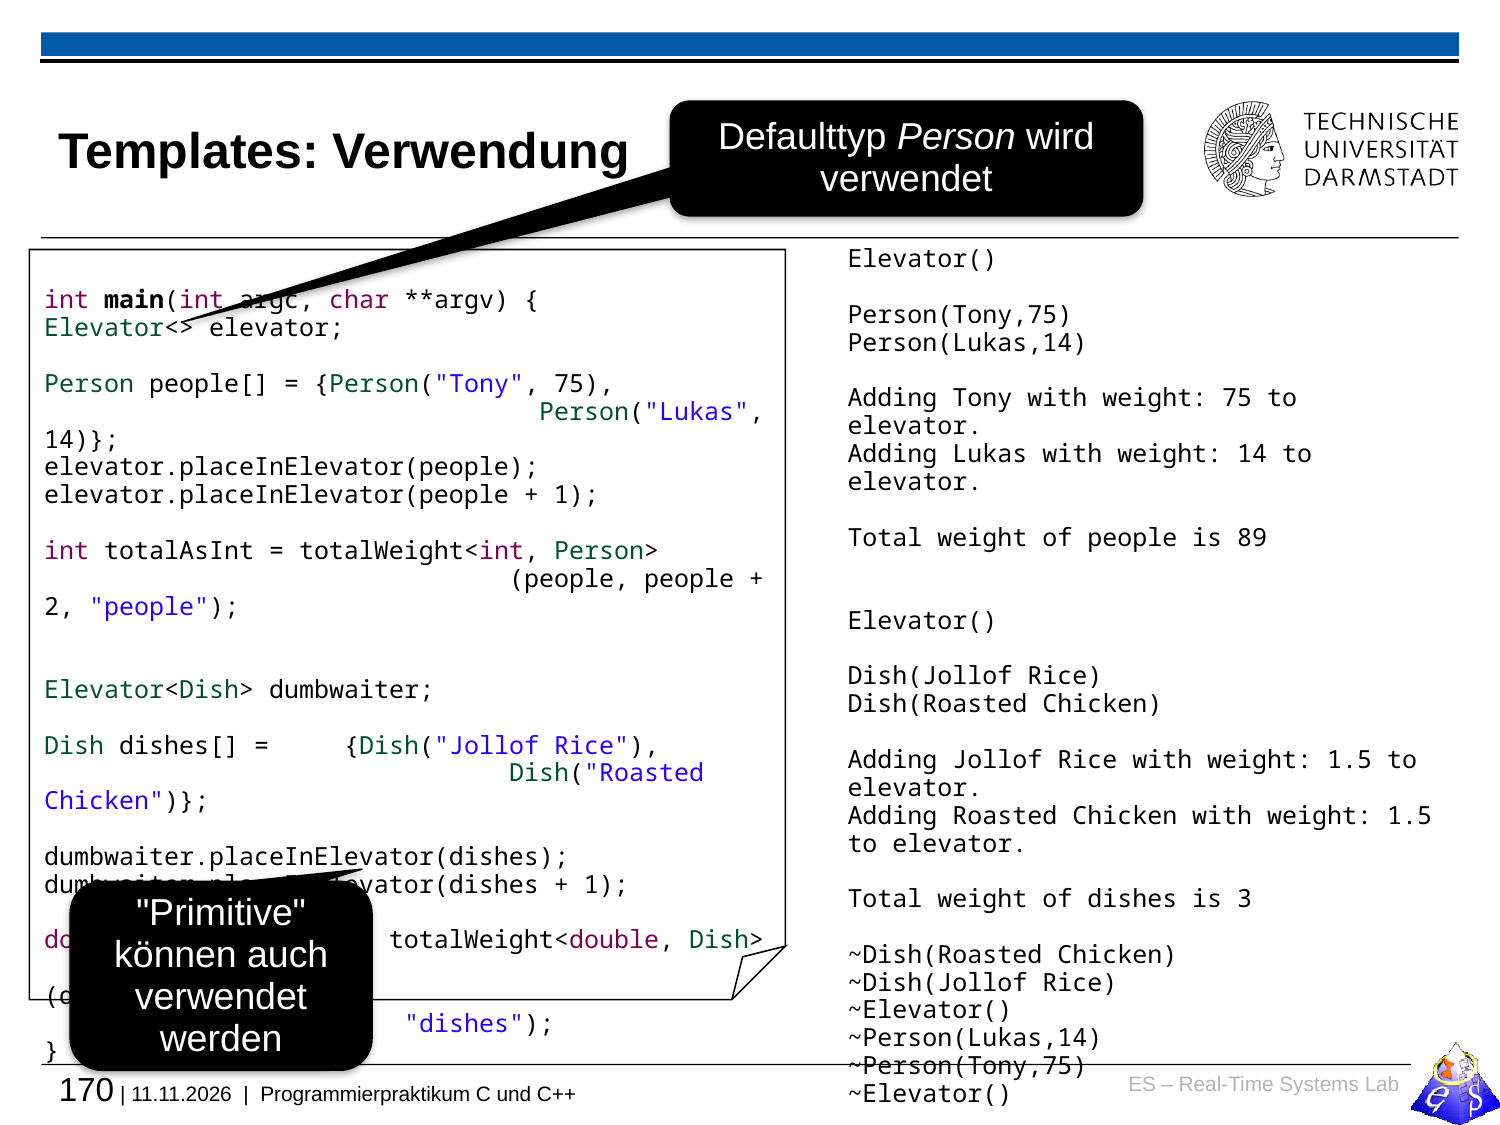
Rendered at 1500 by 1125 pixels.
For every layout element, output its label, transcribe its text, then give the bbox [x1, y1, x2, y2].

picture [1187, 84, 1483, 214]
title Templates: Verwendung [58, 80, 1187, 218]
text_box "Primitive" können auch verwendet werden [69, 868, 373, 1072]
text_box int main(int argc, char **argv) { Elevator<> elevator; Person people[] = {Person("Tony", 75), Person("Lukas", 14)}; elevator.placeInElevator(people); elevator.placeInElevator(people + 1); int totalAsInt = totalWeight<int, Person> (people, people + 2, "people"); Elevator<Dish> dumbwaiter; Dish dishes[] = {Dish("Jollof Rice"), Dish("Roasted Chicken")}; dumbwaiter.placeInElevator(dishes); dumbwaiter.placeInElevator(dishes + 1); double totalAsDouble = totalWeight<double, Dish> (dishes, dishes + 2, "dishes"); } [29, 249, 786, 1000]
text_box Defaulttyp Person wird verwendet [180, 100, 1144, 323]
picture [1411, 1041, 1500, 1125]
text_box Elevator() Person(Tony,75) Person(Lukas,14) Adding Tony with weight: 75 to elevator. Adding Lukas with weight: 14 to elevator. Total weight of people is 89 Elevator() Dish(Jollof Rice) Dish(Roasted Chicken) Adding Jollof Rice with weight: 1.5 to elevator. Adding Roasted Chicken with weight: 1.5 to elevator. Total weight of dishes is 3 ~Dish(Roasted Chicken) ~Dish(Jollof Rice) ~Elevator() ~Person(Lukas,14) ~Person(Tony,75) ~Elevator() [832, 238, 1459, 1116]
